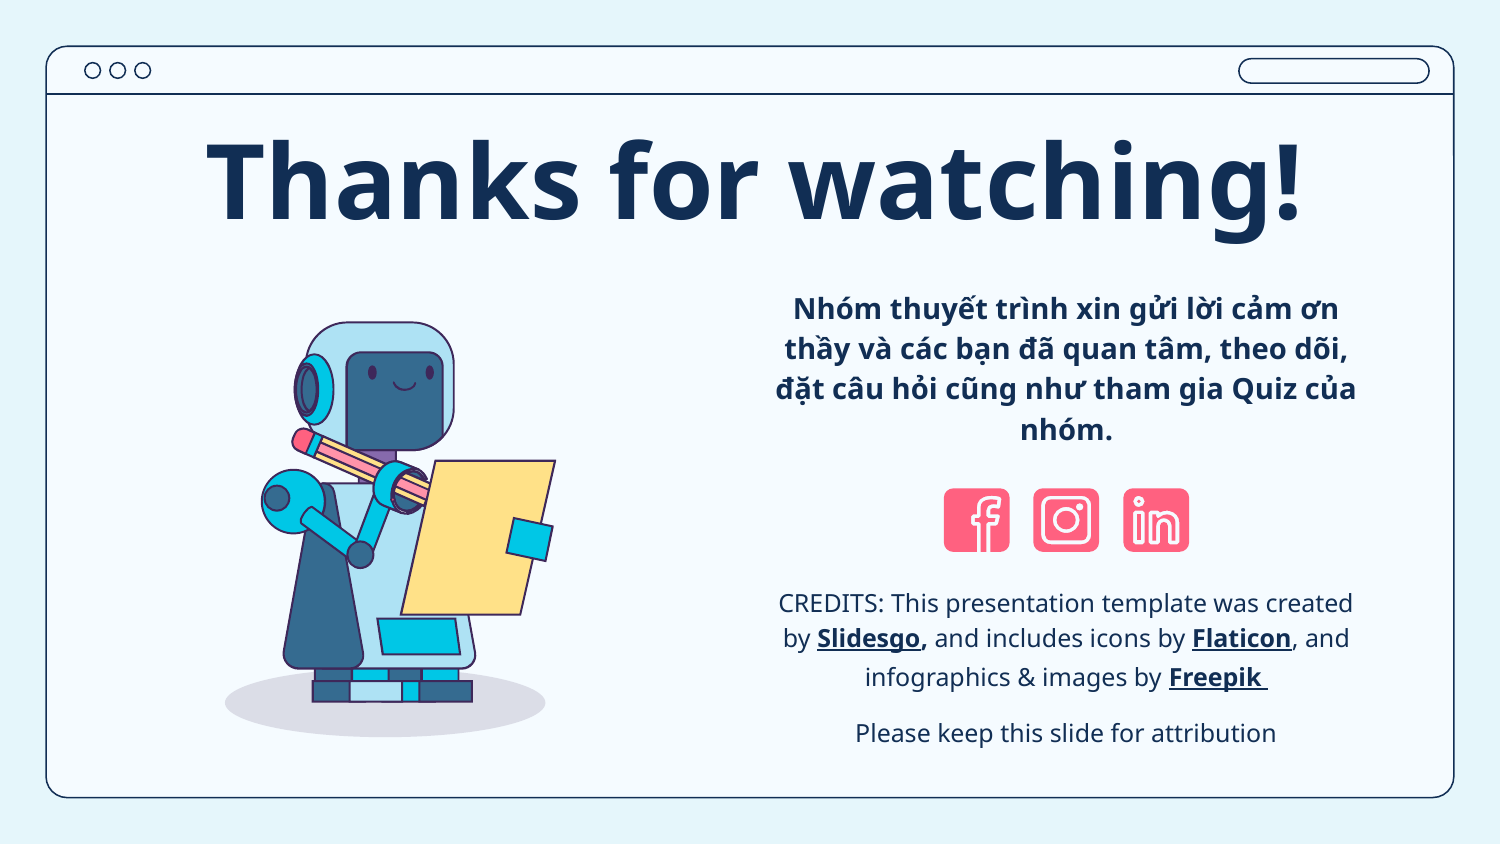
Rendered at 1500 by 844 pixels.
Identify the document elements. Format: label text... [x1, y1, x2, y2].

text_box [1033, 488, 1100, 553]
title Thanks for watching! [54, 100, 1455, 274]
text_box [224, 321, 557, 738]
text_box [1123, 488, 1190, 553]
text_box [943, 488, 1010, 553]
subtitle Nhóm thuyết trình xin gửi lời cảm ơn thầy và các bạn đã quan tâm, theo dõi, đặt câu hỏi cũng như tham gia Quiz của nhóm. [750, 275, 1383, 456]
text_box Please keep this slide for attribution [750, 702, 1383, 746]
